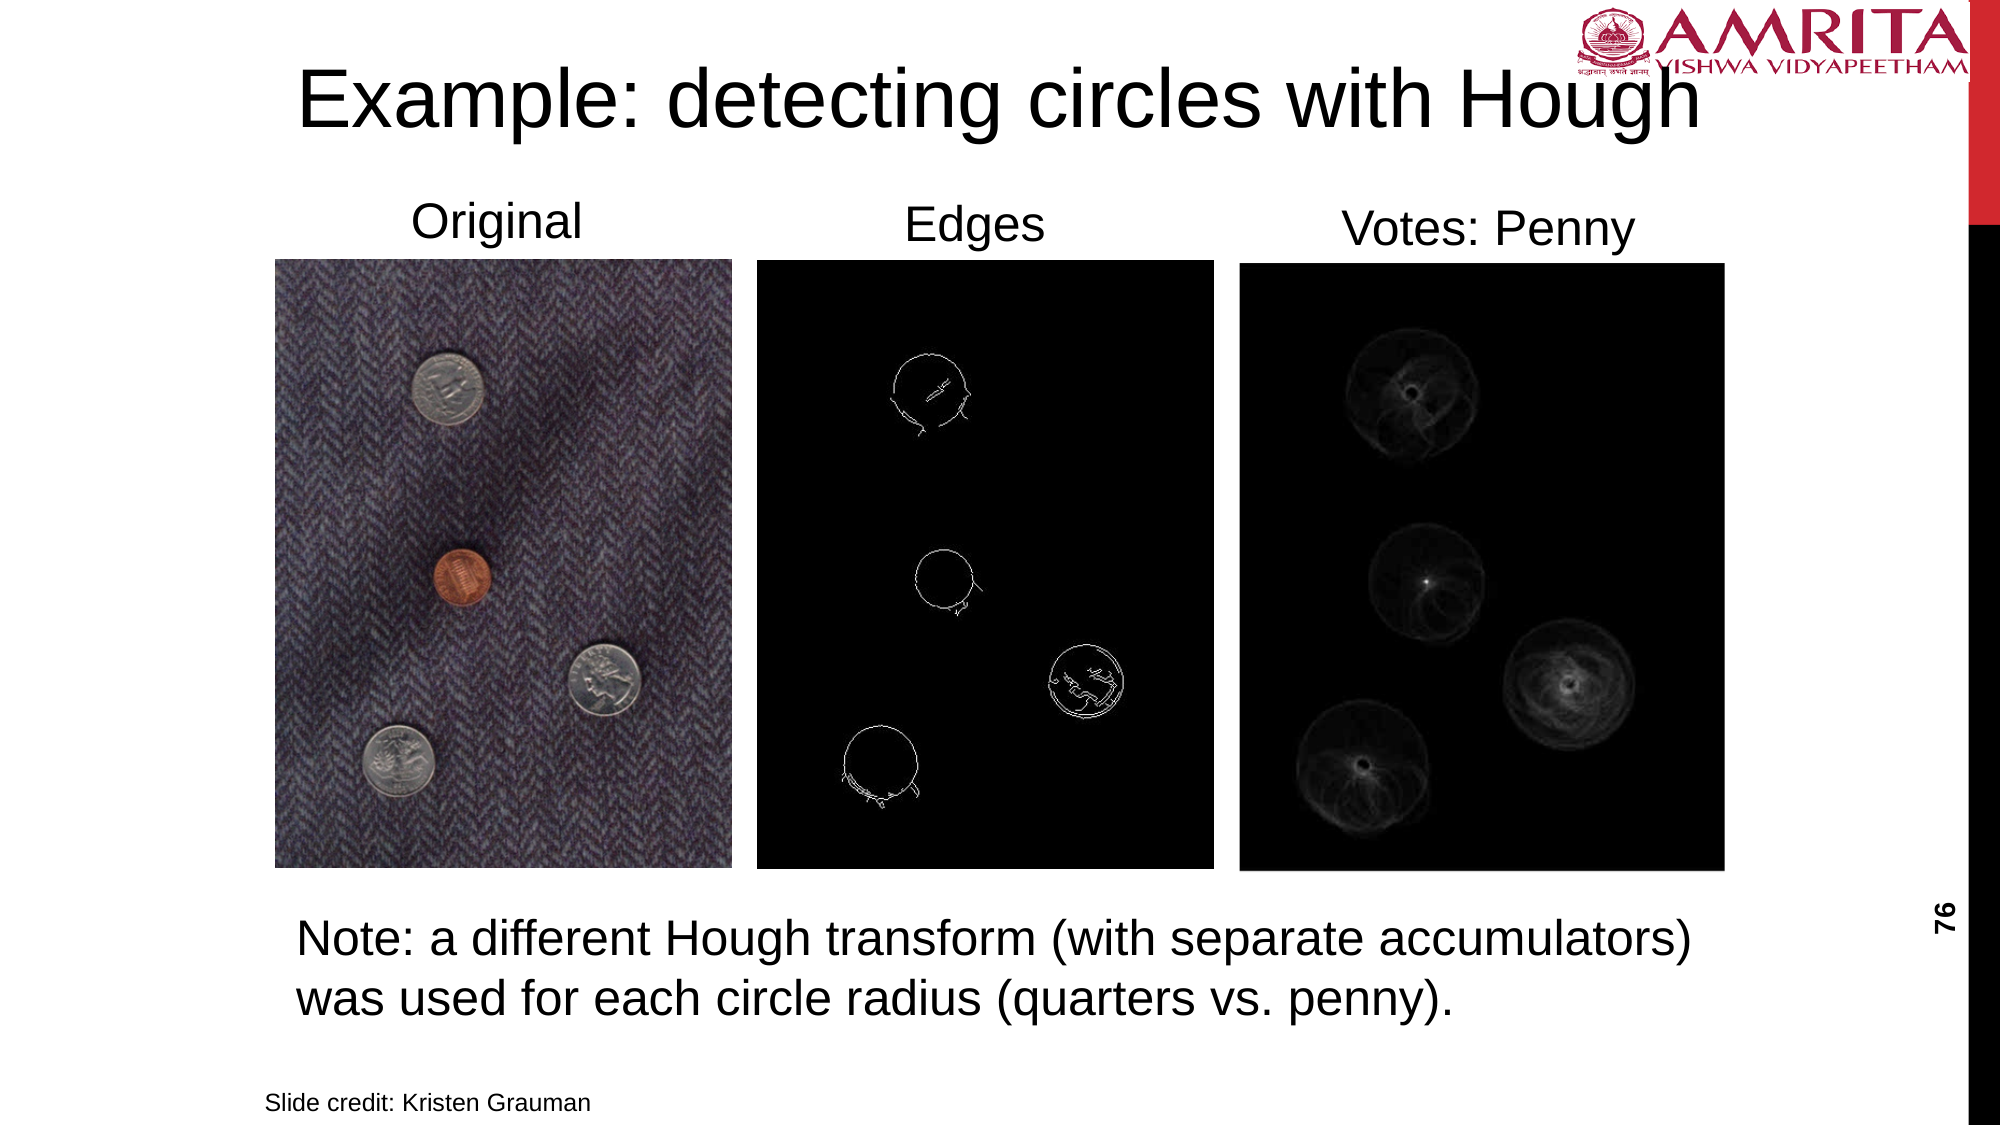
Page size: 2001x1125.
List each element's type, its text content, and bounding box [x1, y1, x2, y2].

text_box Example: detecting circles with Hough [249, 0, 1750, 188]
text_box Edges [904, 197, 1347, 253]
text_box Original [410, 194, 648, 251]
slide_number 76 [1903, 887, 1984, 1104]
picture [1750, 2, 1970, 82]
text_box Slide credit: Kristen Grauman [249, 1079, 1225, 1125]
picture [274, 259, 733, 869]
text_box Note: a different Hough transform (with separate accumulators) was used for each circle radius (quarters vs. penny). [281, 897, 1809, 1078]
picture [1239, 262, 1726, 874]
text_box Votes: Penny [1341, 200, 1687, 257]
picture [756, 260, 1215, 870]
